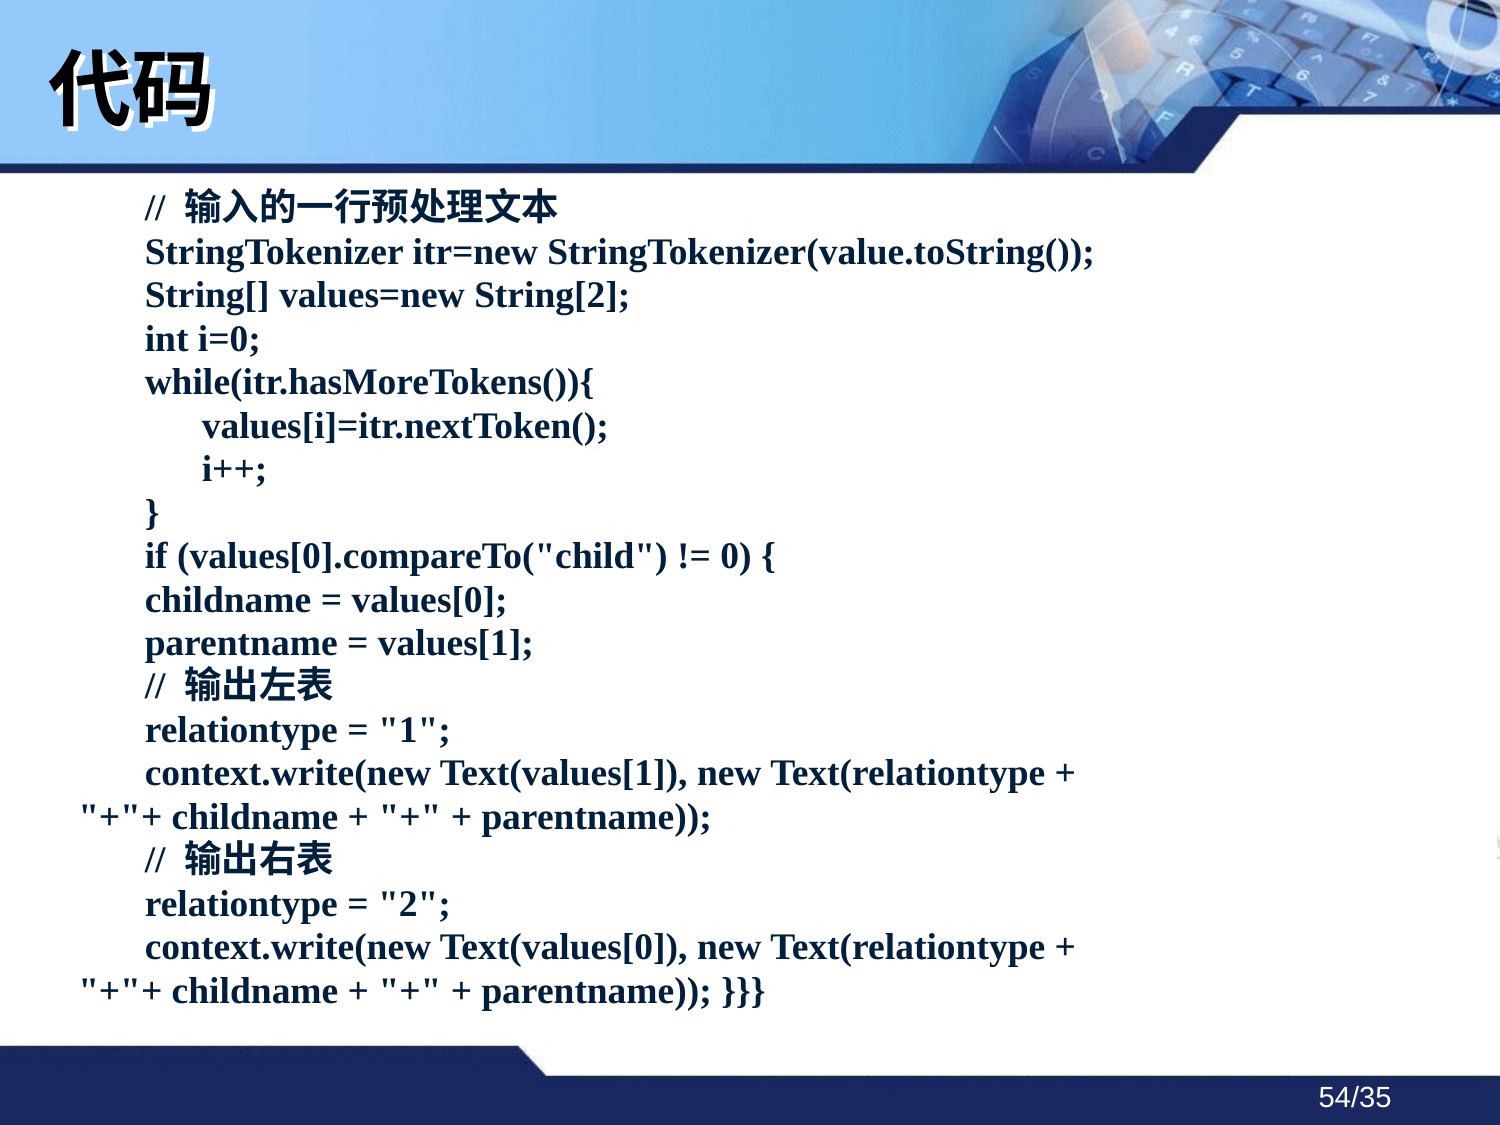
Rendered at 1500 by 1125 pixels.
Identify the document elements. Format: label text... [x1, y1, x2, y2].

picture [0, 0, 1500, 1125]
list // 输入的一行预处理文本 StringTokenizer itr=new StringTokenizer(value.toString()); String[] values=new String[2]; int i=0; while(itr.hasMoreTokens()){ values[i]=itr.nextToken(); i++; } if (values[0].compareTo("child") != 0) { childname = values[0]; parentname = values[1]; // 输出左表 relationtype = "1"; context.write(new Text(values[1]), new Text(relationtype + "+"+ childname + "+" + parentname)); // 输出右表 relationtype = "2"; context.write(new Text(values[0]), new Text(relationtype + "+"+ childname + "+" + parentname)); }}} [63, 184, 1447, 1048]
slide_number /35 [1303, 1070, 1485, 1109]
title 代码 [33, 23, 1408, 150]
